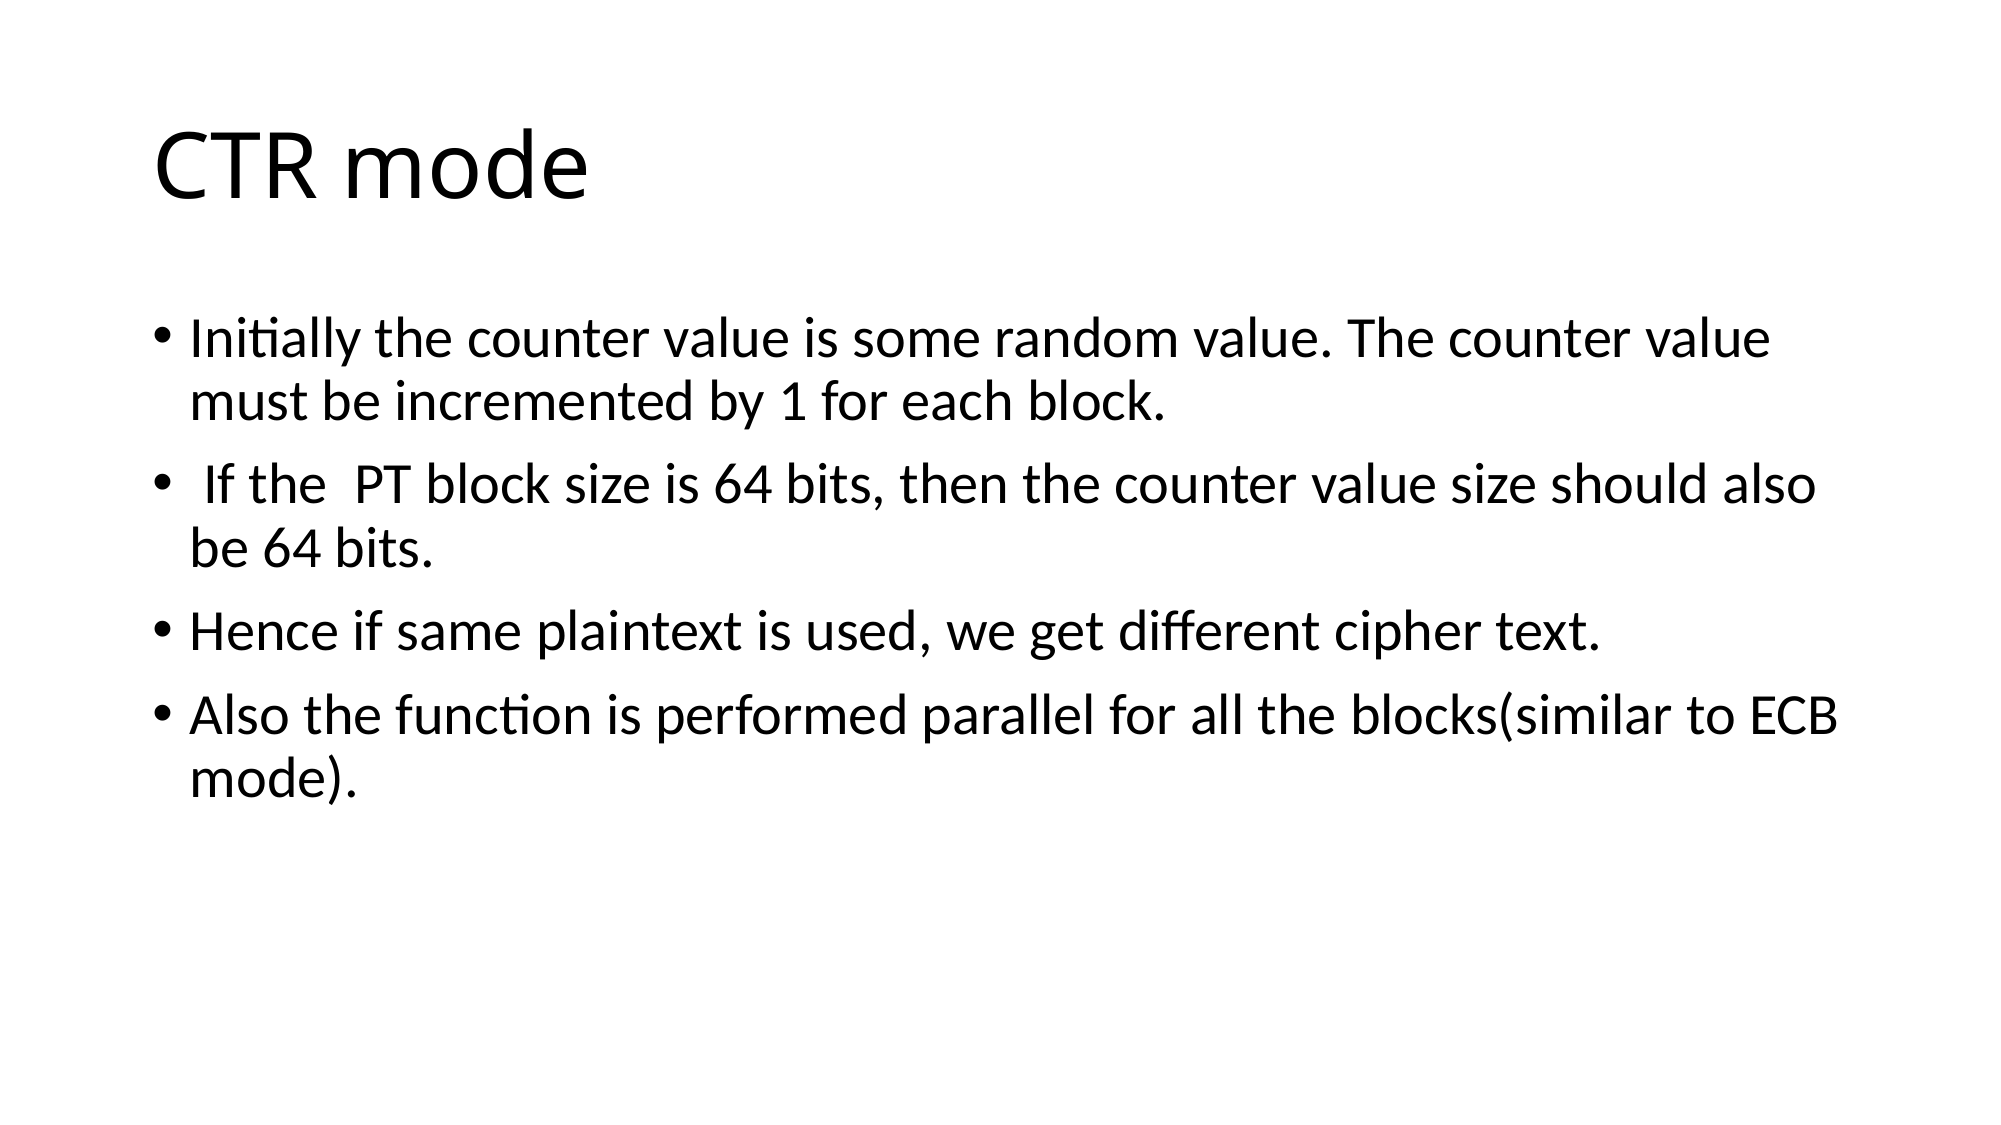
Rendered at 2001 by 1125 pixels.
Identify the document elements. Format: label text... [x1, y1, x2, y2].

title CTR mode [137, 59, 1863, 278]
list Initially the counter value is some random value. The counter value must be incremented by 1 for each block. If the PT block size is 64 bits, then the counter value size should also be 64 bits. Hence if same plaintext is used, we get different cipher text. Also the function is performed parallel for all the blocks(similar to ECB mode). [137, 299, 1863, 1014]
